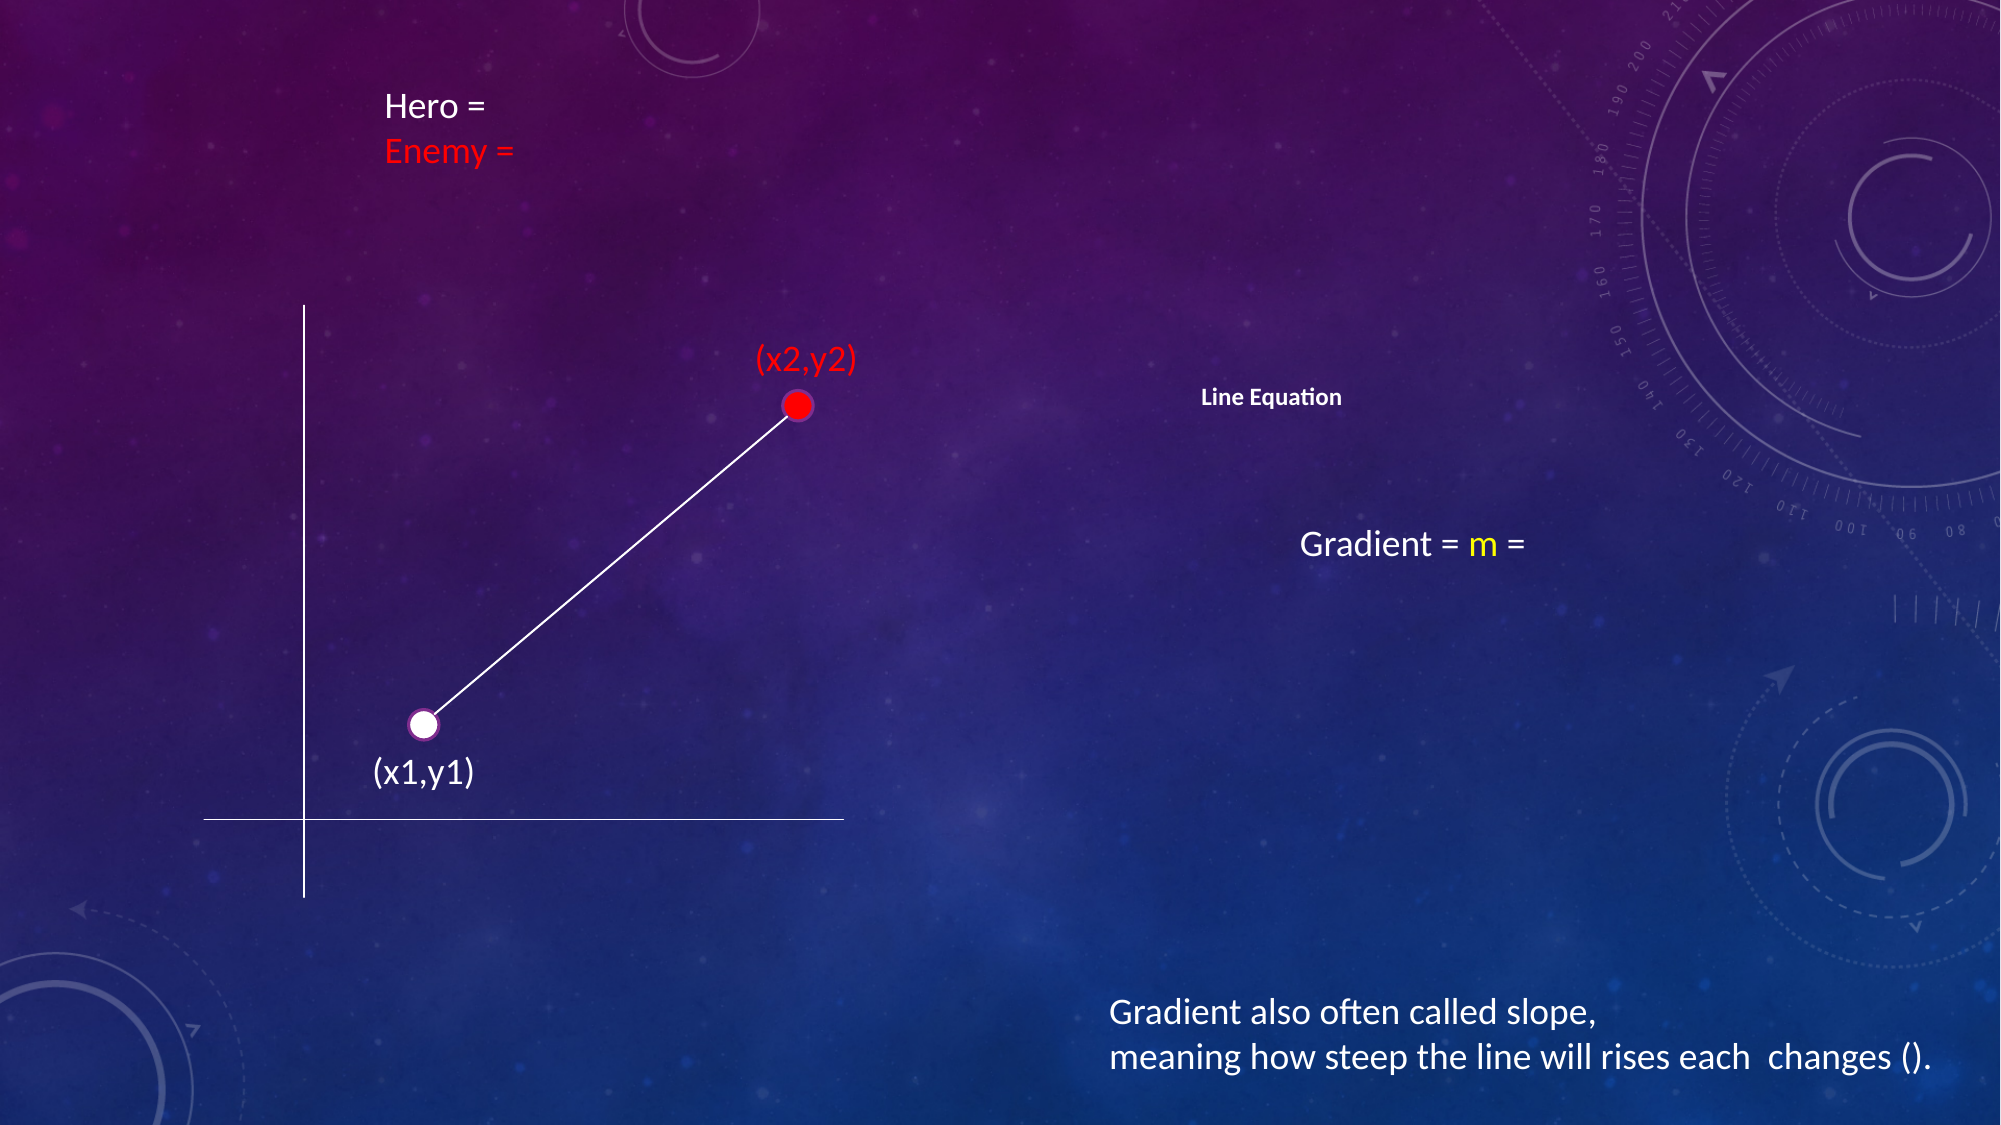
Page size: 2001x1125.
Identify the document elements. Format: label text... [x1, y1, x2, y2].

text_box [406, 707, 441, 742]
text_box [434, 416, 788, 715]
text_box [781, 388, 815, 423]
picture [0, 0, 2001, 1125]
text_box (x1,y1) [357, 739, 491, 800]
text_box (x2,y2) [739, 326, 873, 386]
